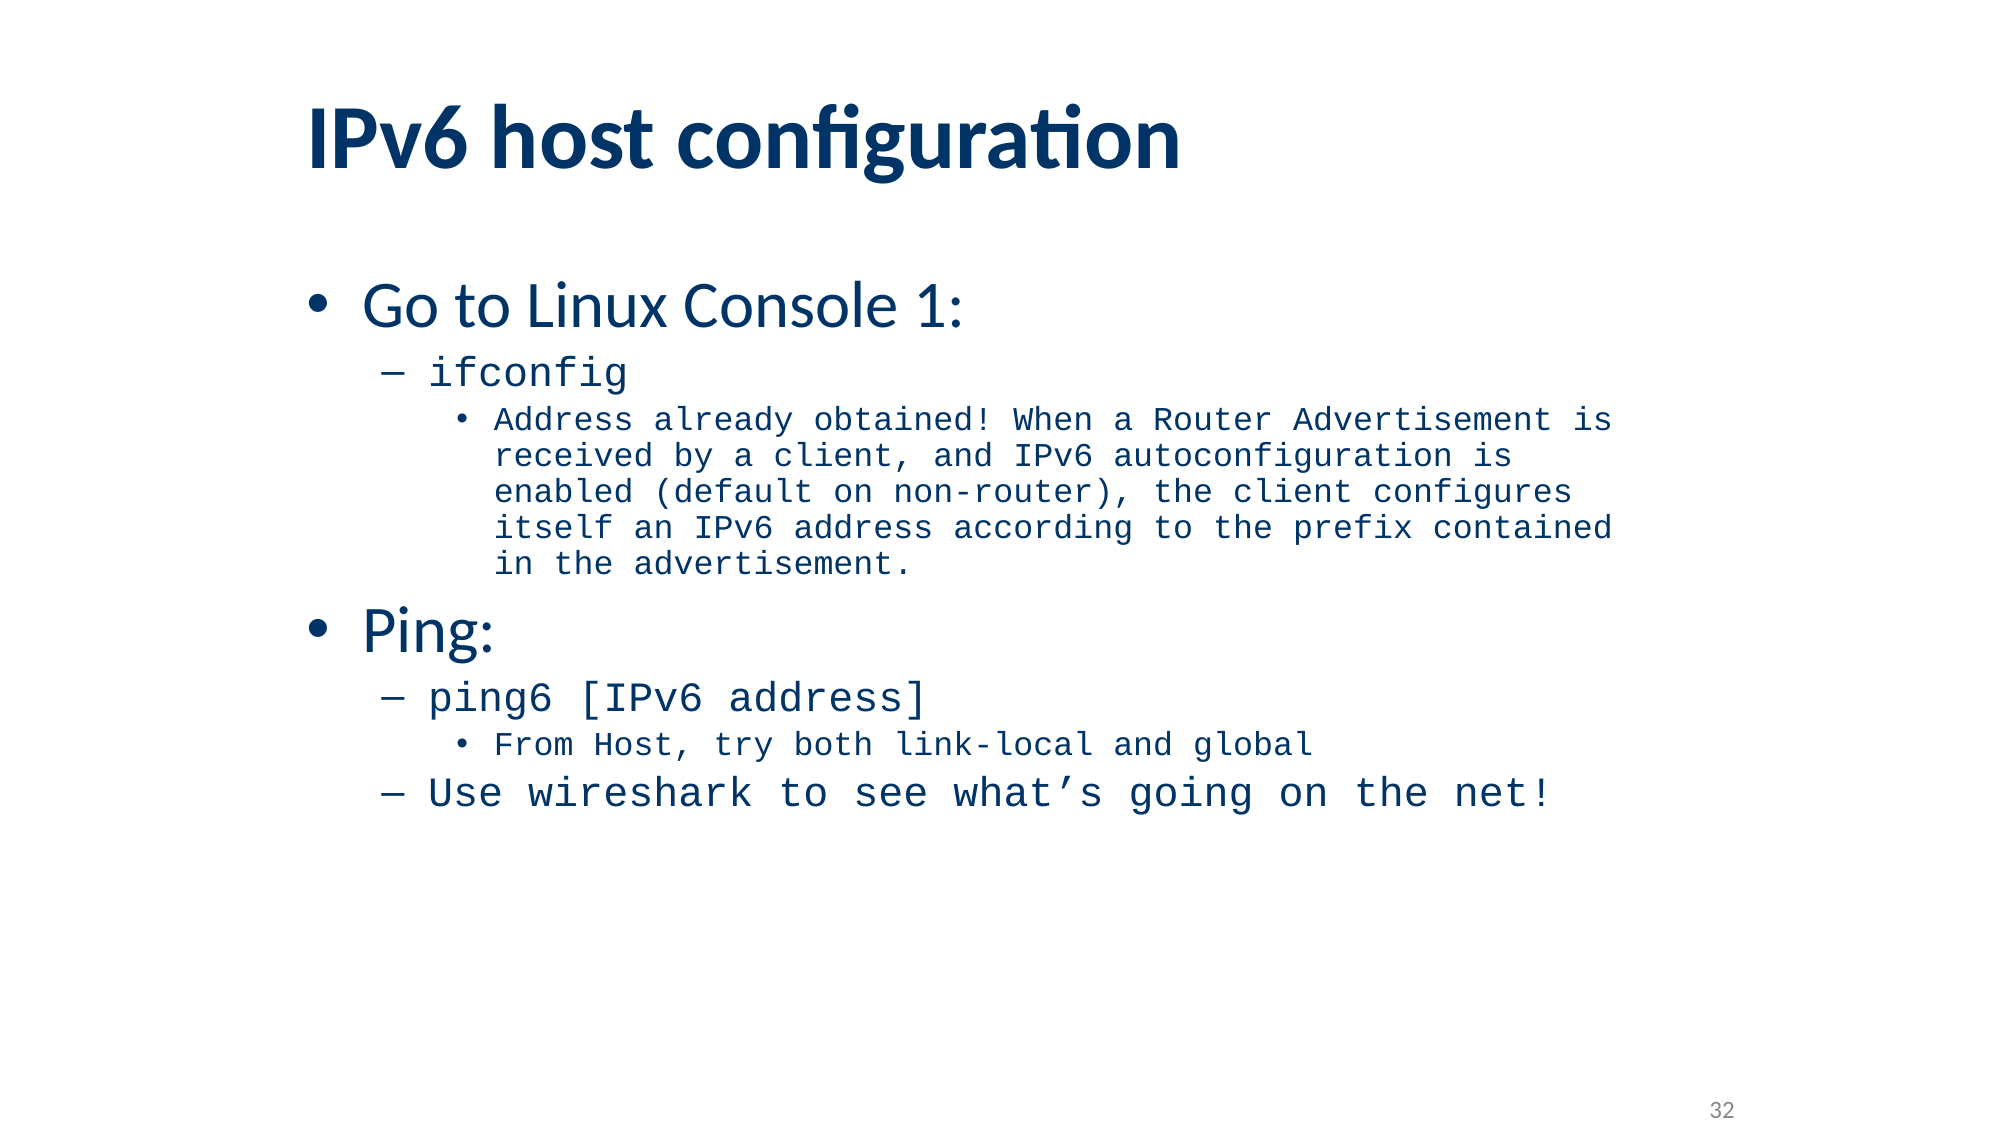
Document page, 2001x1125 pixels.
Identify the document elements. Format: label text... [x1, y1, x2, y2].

title IPv6 host configuration [291, 19, 1520, 197]
slide_number ‹#› [1618, 1092, 1750, 1125]
list Go to Linux Console 1: ifconfig Address already obtained! When a Router Advertisement is received by a client, and IPv6 autoconfiguration is enabled (default on non-router), the client configures itself an IPv6 address according to the prefix contained in the advertisement. Ping: ping6 [IPv6 address] From Host, try both link-local and global Use wireshark to see what’s going on the net! [291, 262, 1675, 1071]
